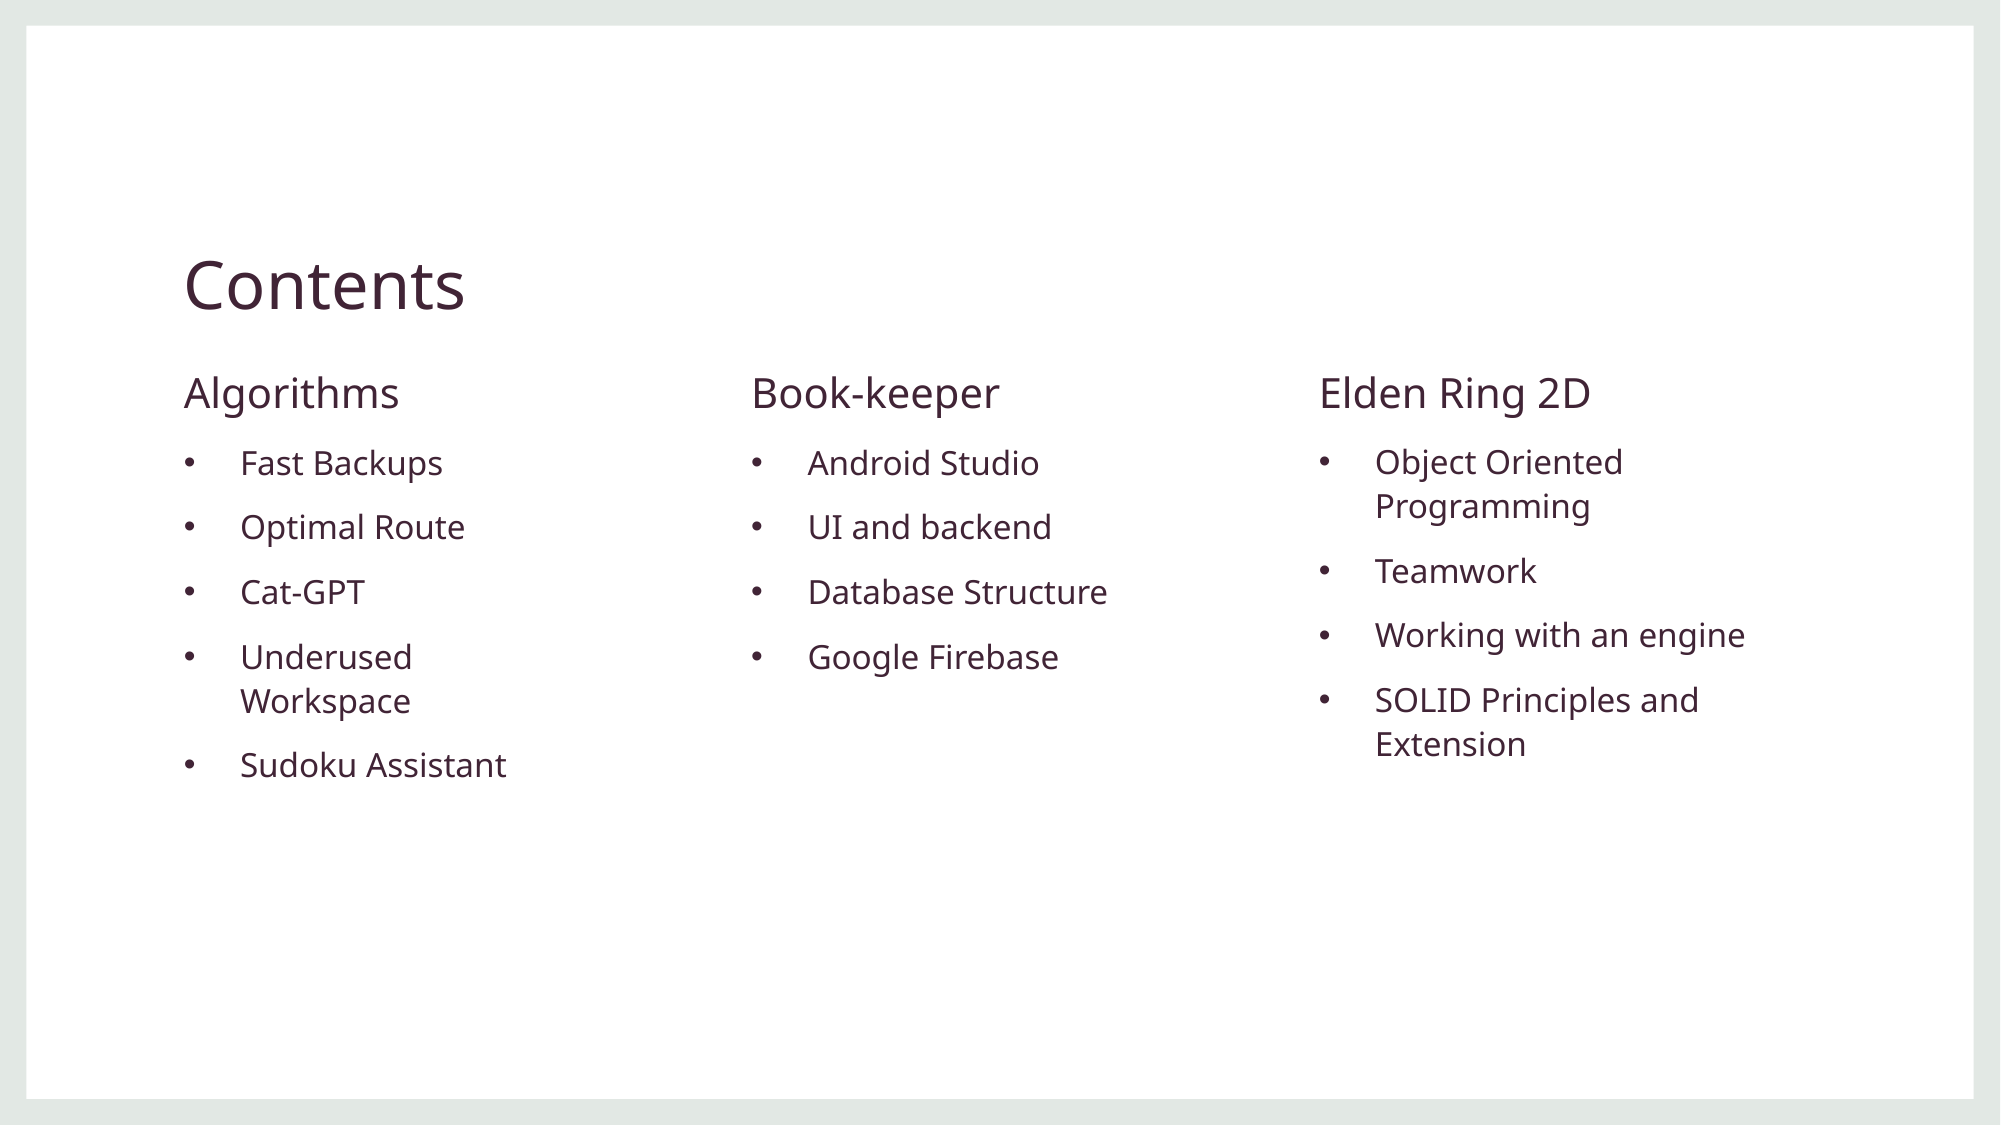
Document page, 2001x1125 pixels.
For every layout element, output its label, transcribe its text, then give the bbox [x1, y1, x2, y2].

list Algorithms Fast Backups Optimal Route Cat-GPT Underused Workspace Sudoku Assistant [168, 354, 603, 1006]
title Contents [168, 118, 1832, 331]
text_box Elden Ring 2D Object Oriented Programming Teamwork Working with an engine SOLID Principles and Extension [1303, 354, 1832, 1006]
text_box Book-keeper Android Studio UI and backend Database Structure Google Firebase [736, 354, 1170, 1006]
